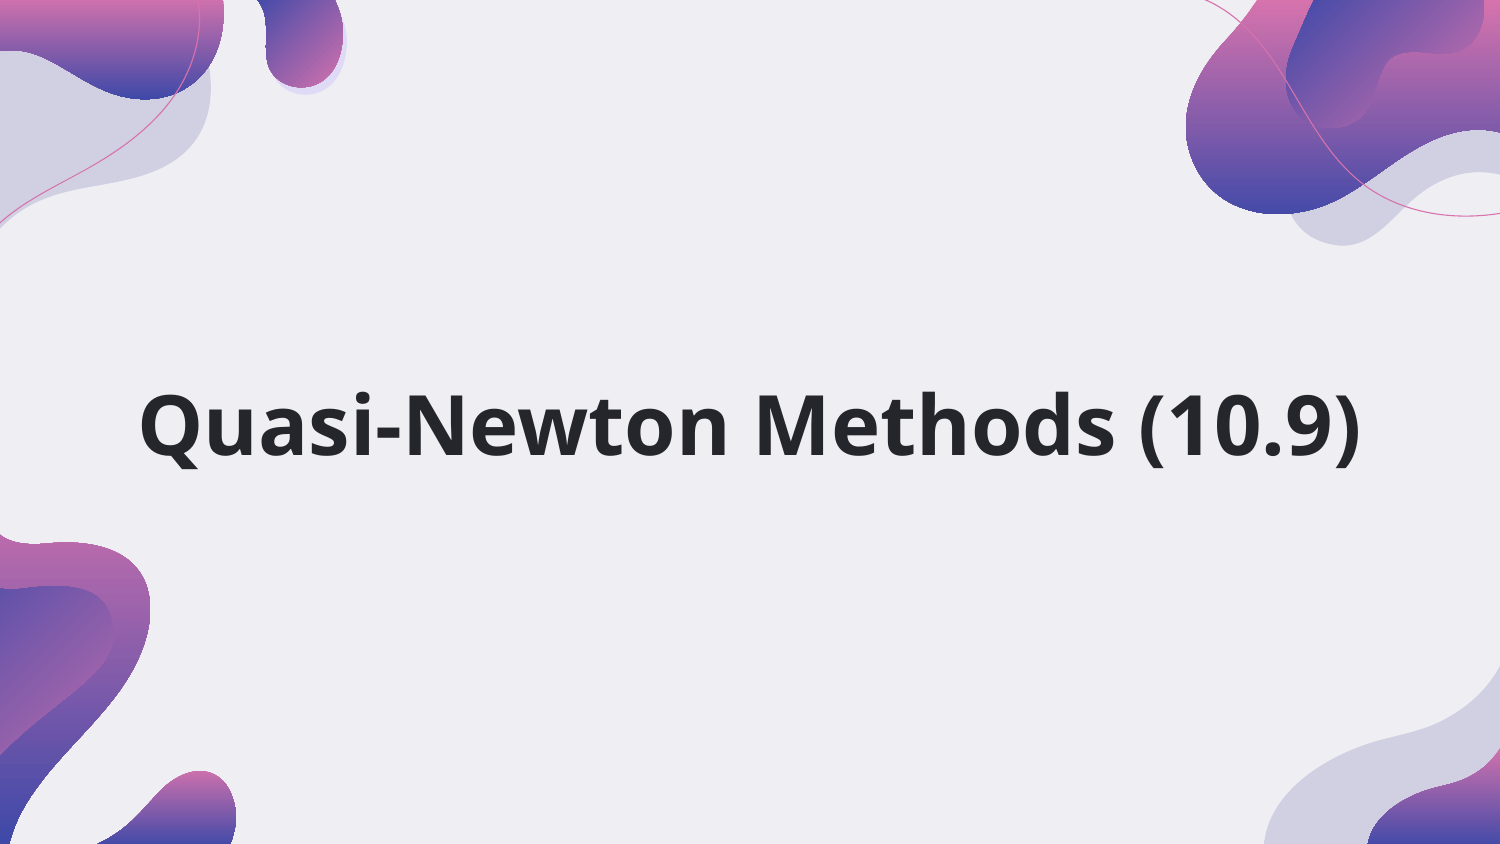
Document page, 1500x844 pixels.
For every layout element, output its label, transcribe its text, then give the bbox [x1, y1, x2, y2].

title Quasi-Newton Methods (10.9) [98, 334, 1402, 509]
